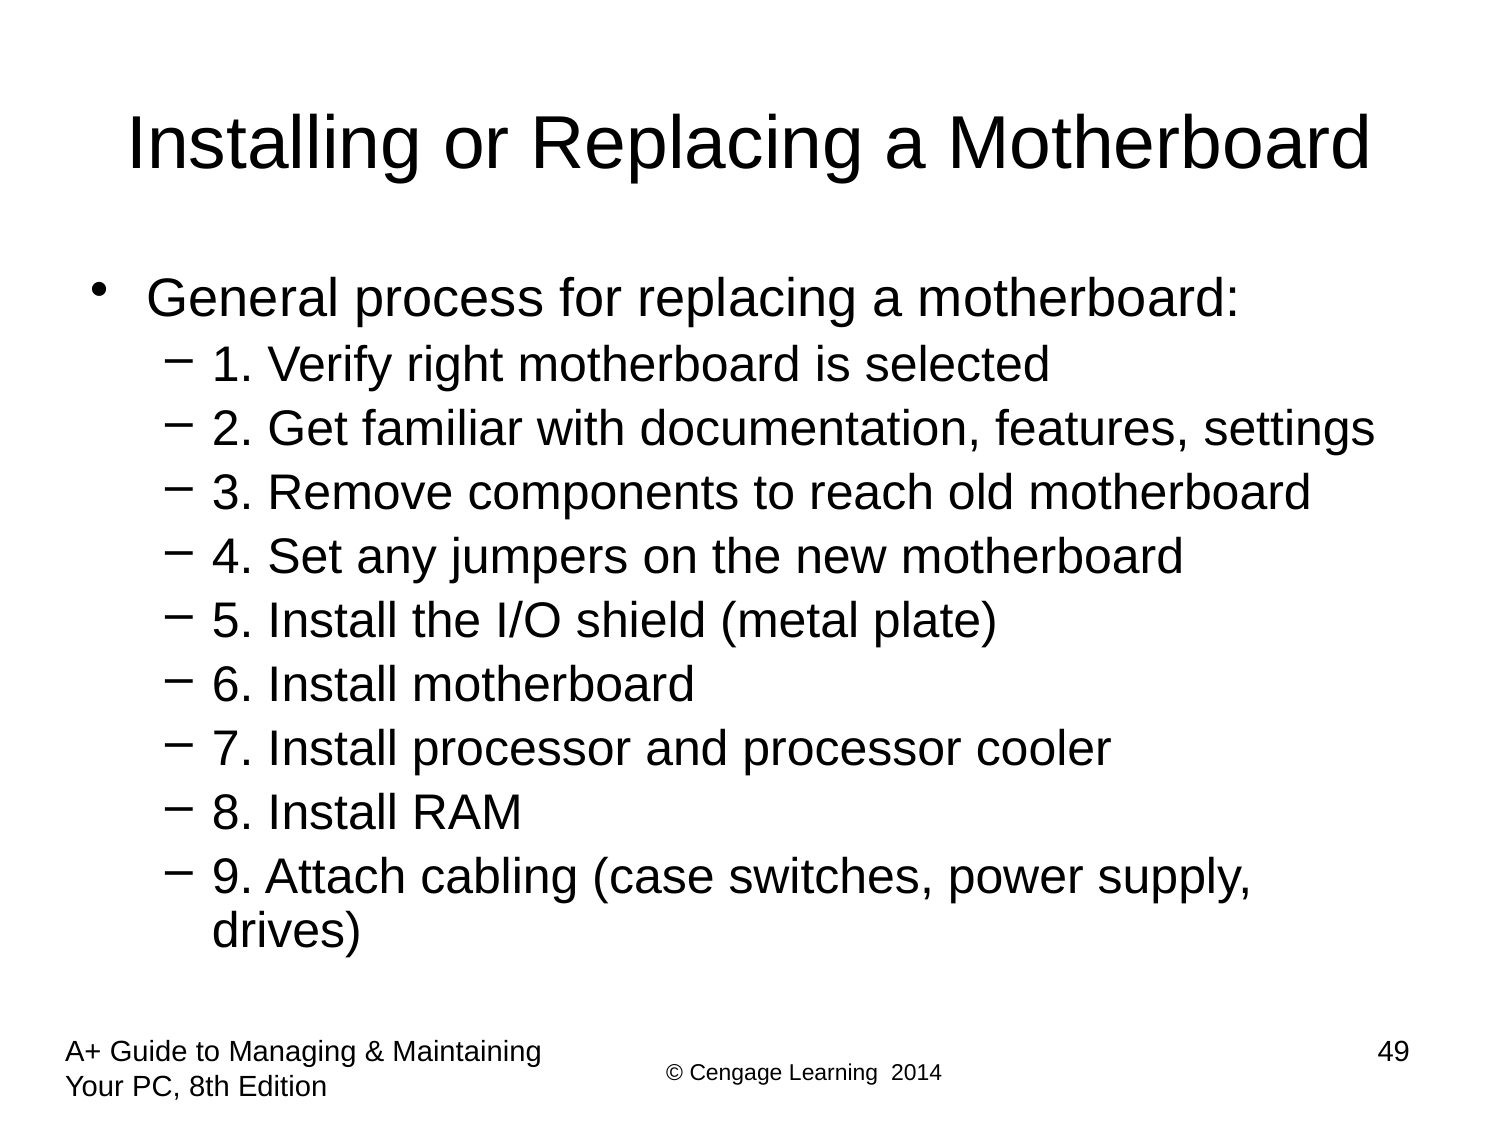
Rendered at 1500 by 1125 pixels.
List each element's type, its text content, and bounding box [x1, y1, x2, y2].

slide_number 49 [1074, 1024, 1426, 1103]
list General process for replacing a motherboard: 1. Verify right motherboard is selected 2. Get familiar with documentation, features, settings 3. Remove components to reach old motherboard 4. Set any jumpers on the new motherboard 5. Install the I/O shield (metal plate) 6. Install motherboard 7. Install processor and processor cooler 8. Install RAM 9. Attach cabling (case switches, power supply, drives) [75, 262, 1425, 1005]
title Installing or Replacing a Motherboard [75, 45, 1425, 233]
footer A+ Guide to Managing & Maintaining Your PC, 8th Edition [49, 1024, 613, 1104]
